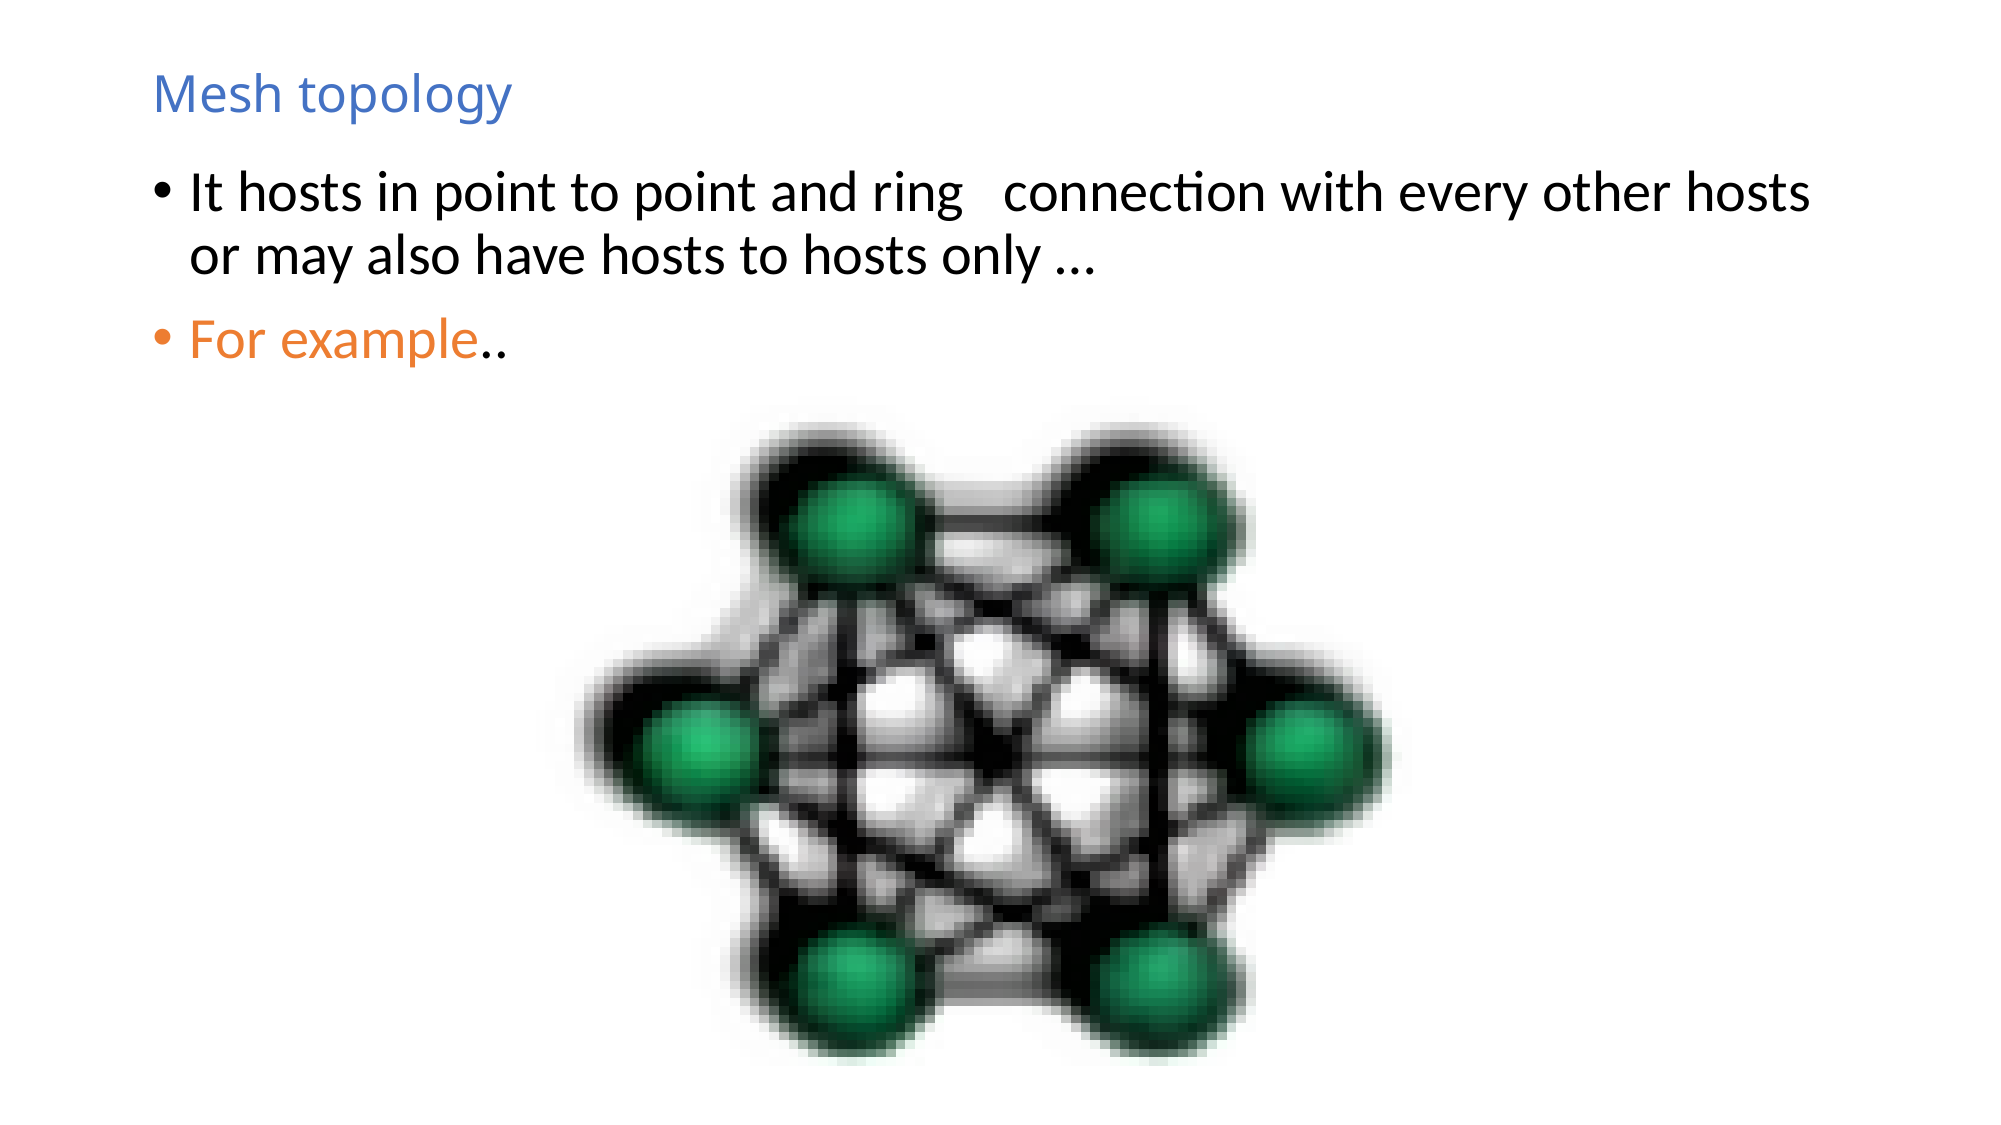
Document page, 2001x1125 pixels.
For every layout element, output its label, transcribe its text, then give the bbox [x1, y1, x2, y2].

list It hosts in point to point and ring connection with every other hosts or may also have hosts to hosts only … For example.. [137, 154, 1863, 416]
picture [536, 363, 1451, 1066]
title Mesh topology [137, 59, 1863, 154]
